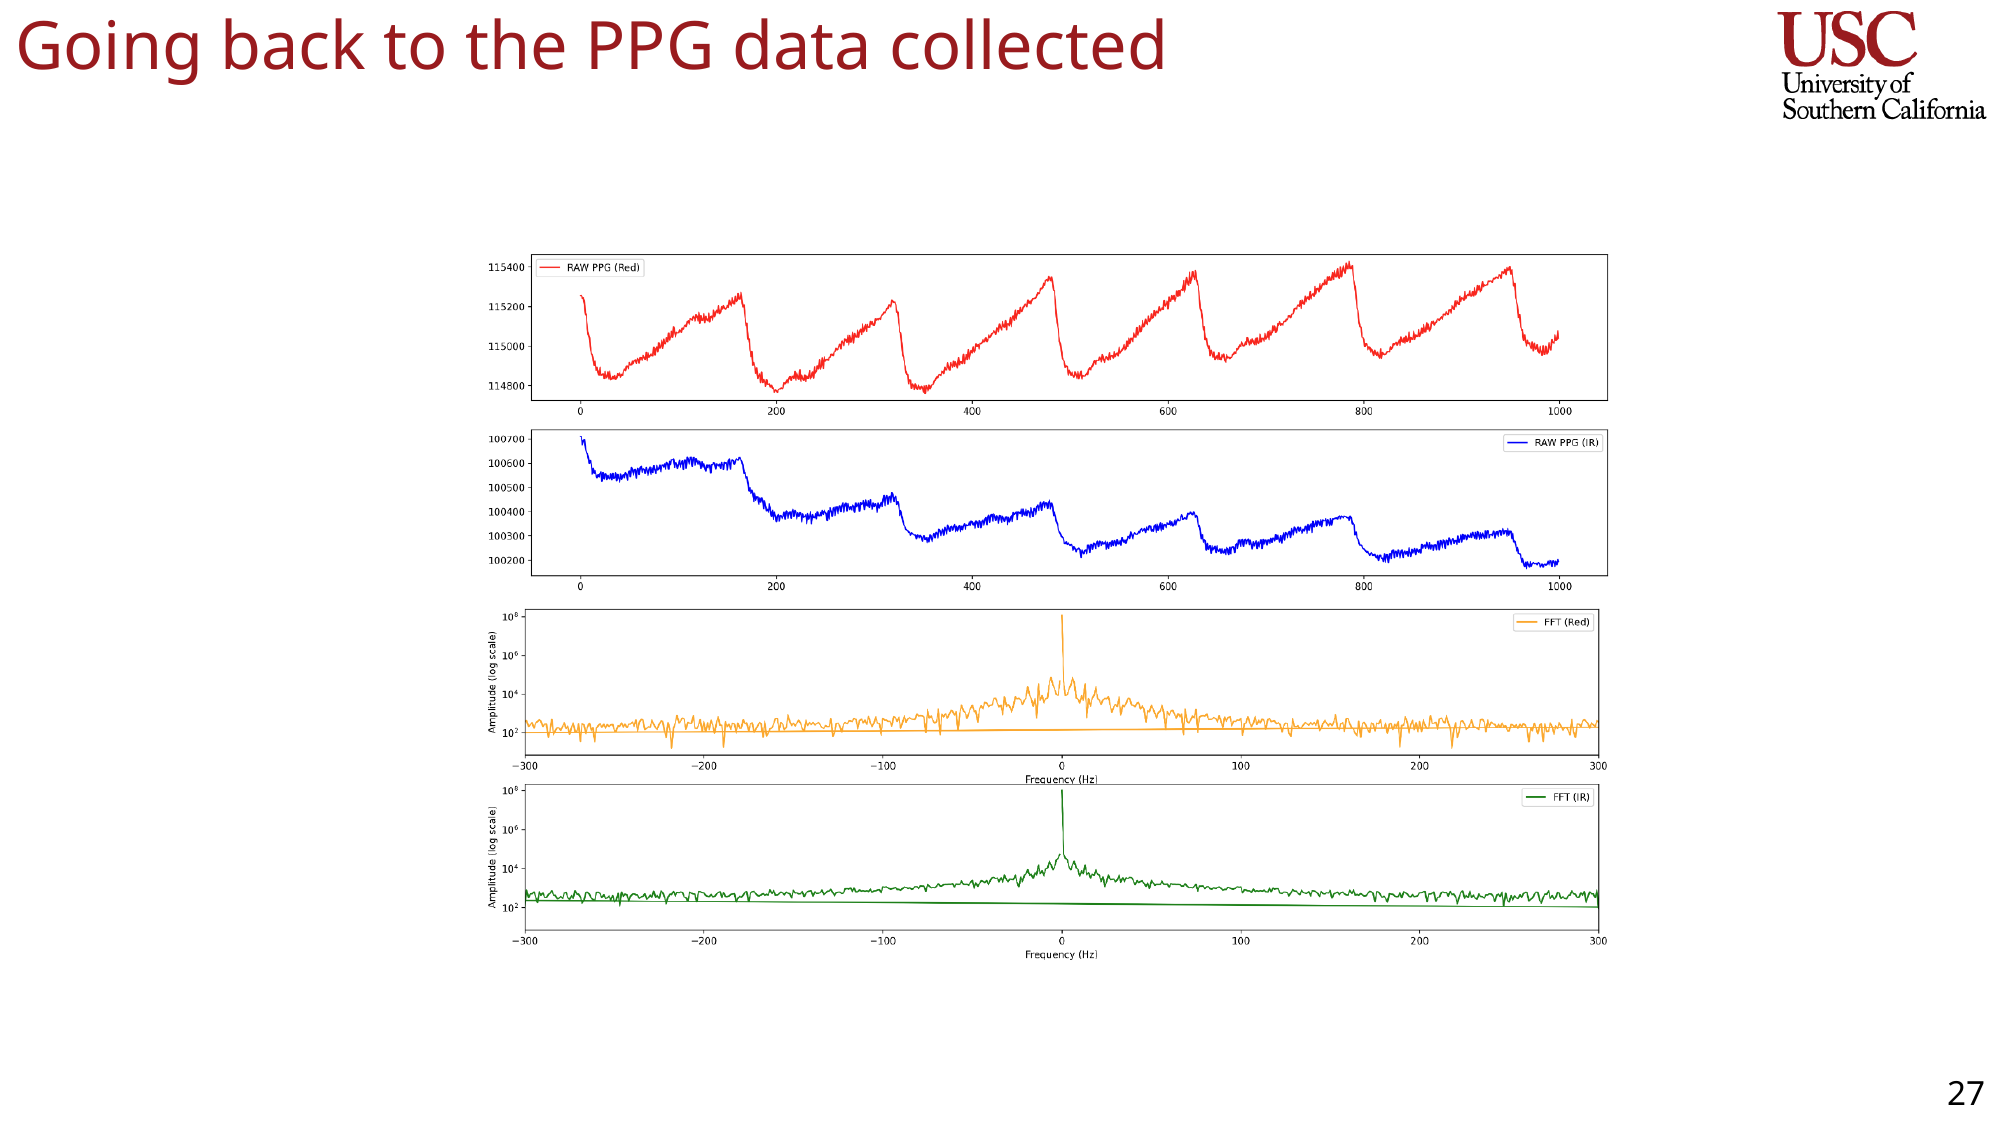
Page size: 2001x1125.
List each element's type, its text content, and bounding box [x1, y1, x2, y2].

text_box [579, 298, 713, 385]
slide_number 27 [1915, 1065, 2000, 1125]
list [479, 248, 1615, 963]
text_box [524, 678, 1644, 786]
title Going back to the PPG data collected [0, 0, 1725, 96]
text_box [757, 370, 791, 390]
picture [1769, 0, 1992, 130]
